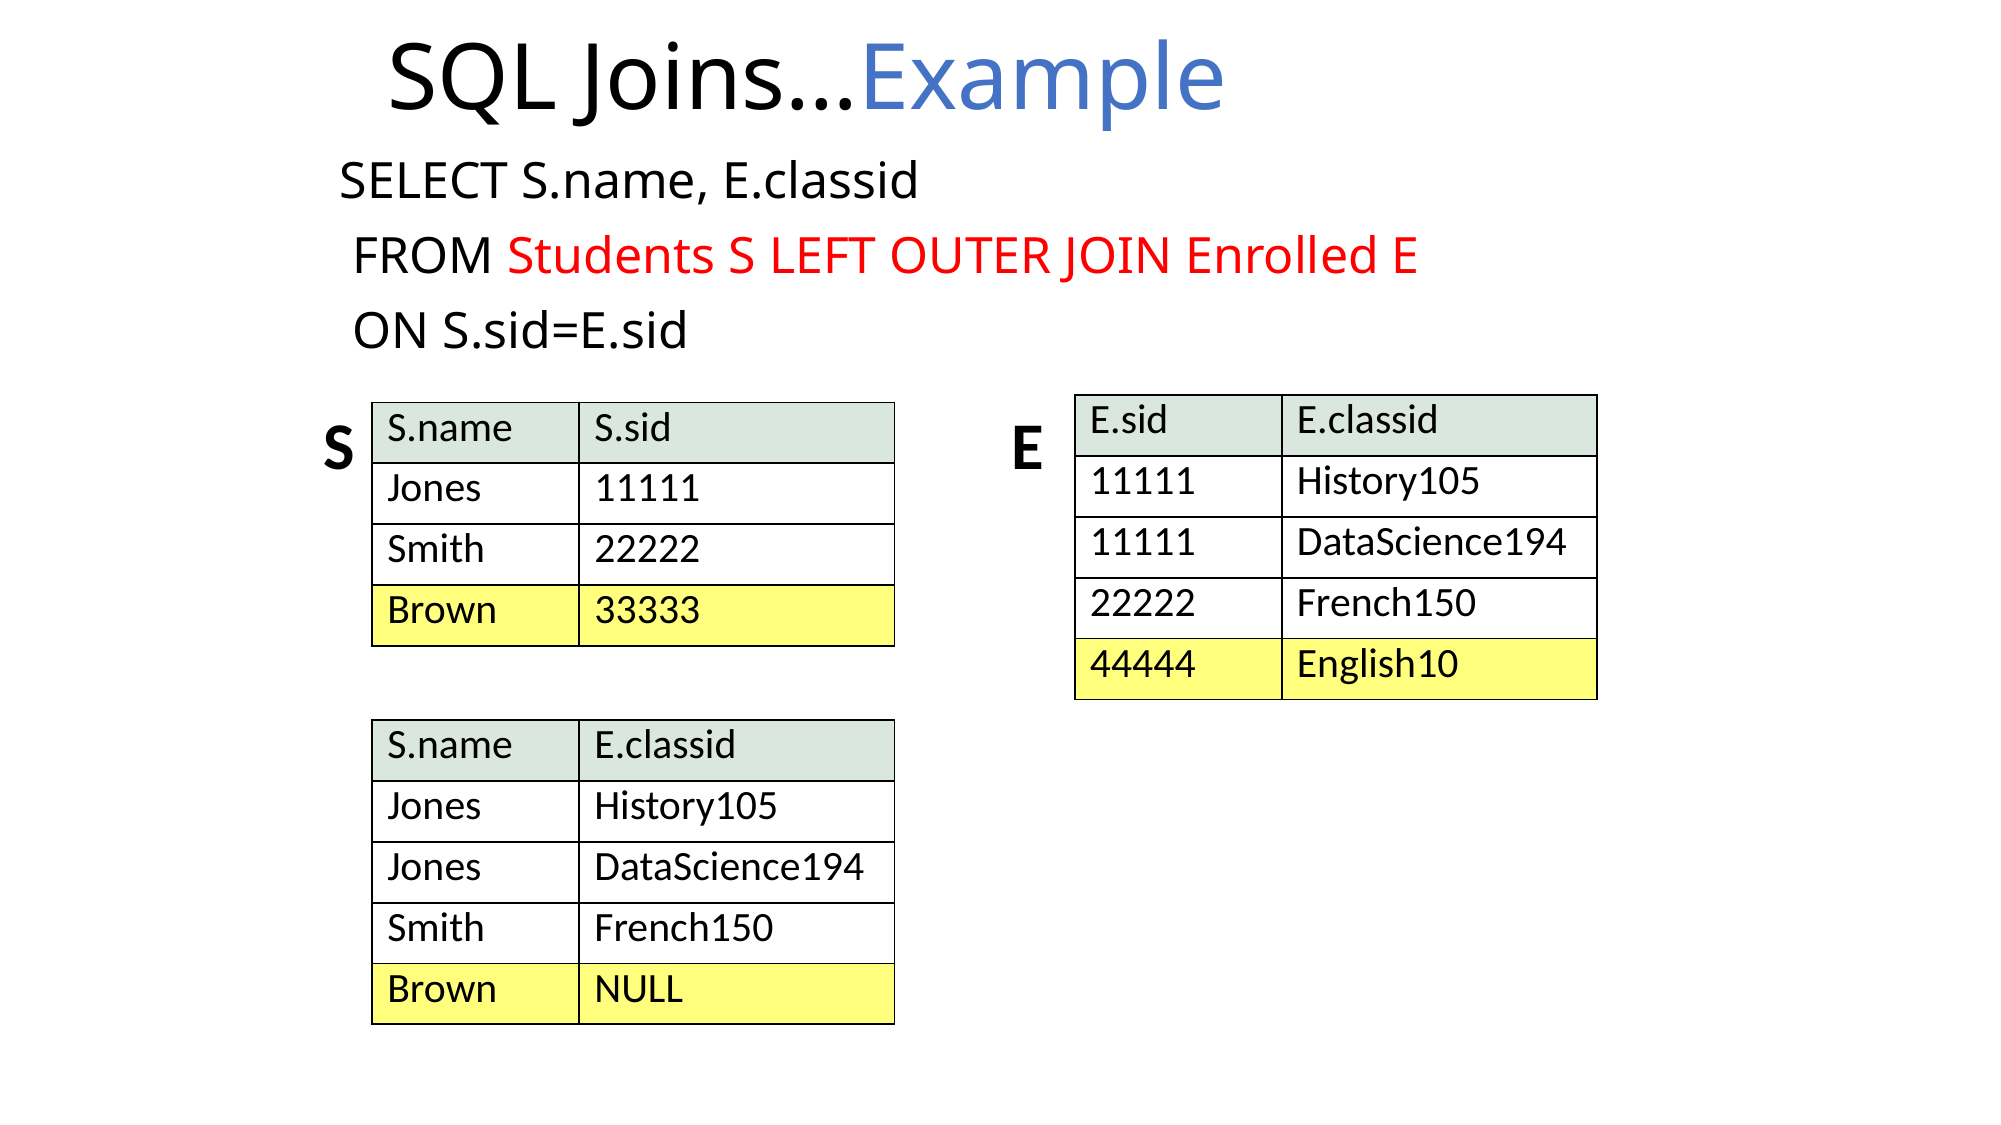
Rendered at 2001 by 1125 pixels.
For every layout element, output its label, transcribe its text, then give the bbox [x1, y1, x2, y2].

table_cell Jones [373, 782, 578, 841]
table_cell DataScience194 [580, 843, 894, 902]
table_cell 11111 [1076, 457, 1281, 516]
title SQL Joins…Example [372, 11, 1644, 148]
table_cell 22222 [580, 525, 894, 584]
table_cell Brown [373, 586, 578, 645]
table_cell English10 [1283, 639, 1596, 699]
table_cell Smith [373, 904, 578, 963]
table_cell French150 [580, 904, 894, 963]
table_cell Brown [373, 964, 578, 1023]
table_cell History105 [1283, 457, 1596, 516]
table_cell History105 [580, 782, 894, 841]
table_cell NULL [580, 964, 894, 1023]
table_cell 22222 [1076, 579, 1281, 638]
table_cell 11111 [1076, 518, 1281, 577]
table_cell Jones [373, 464, 578, 523]
text_box E [996, 395, 1060, 490]
table_cell French150 [1283, 579, 1596, 638]
text_box S [309, 395, 371, 490]
table_cell 11111 [580, 464, 894, 523]
table_header E.sid [1076, 396, 1281, 455]
list SELECT S.name, E.classid FROM Students S LEFT OUTER JOIN Enrolled E ON S.sid=E.sid [324, 148, 1703, 1078]
table_cell 44444 [1076, 639, 1281, 699]
table_cell Smith [373, 525, 578, 584]
table_header E.classid [1283, 396, 1596, 455]
table_header E.classid [580, 721, 894, 780]
table_cell DataScience194 [1283, 518, 1596, 577]
table_header S.sid [580, 403, 894, 462]
table_header S.name [373, 721, 578, 780]
table_header S.name [373, 403, 578, 462]
table_cell 33333 [580, 586, 894, 645]
table_cell Jones [373, 843, 578, 902]
